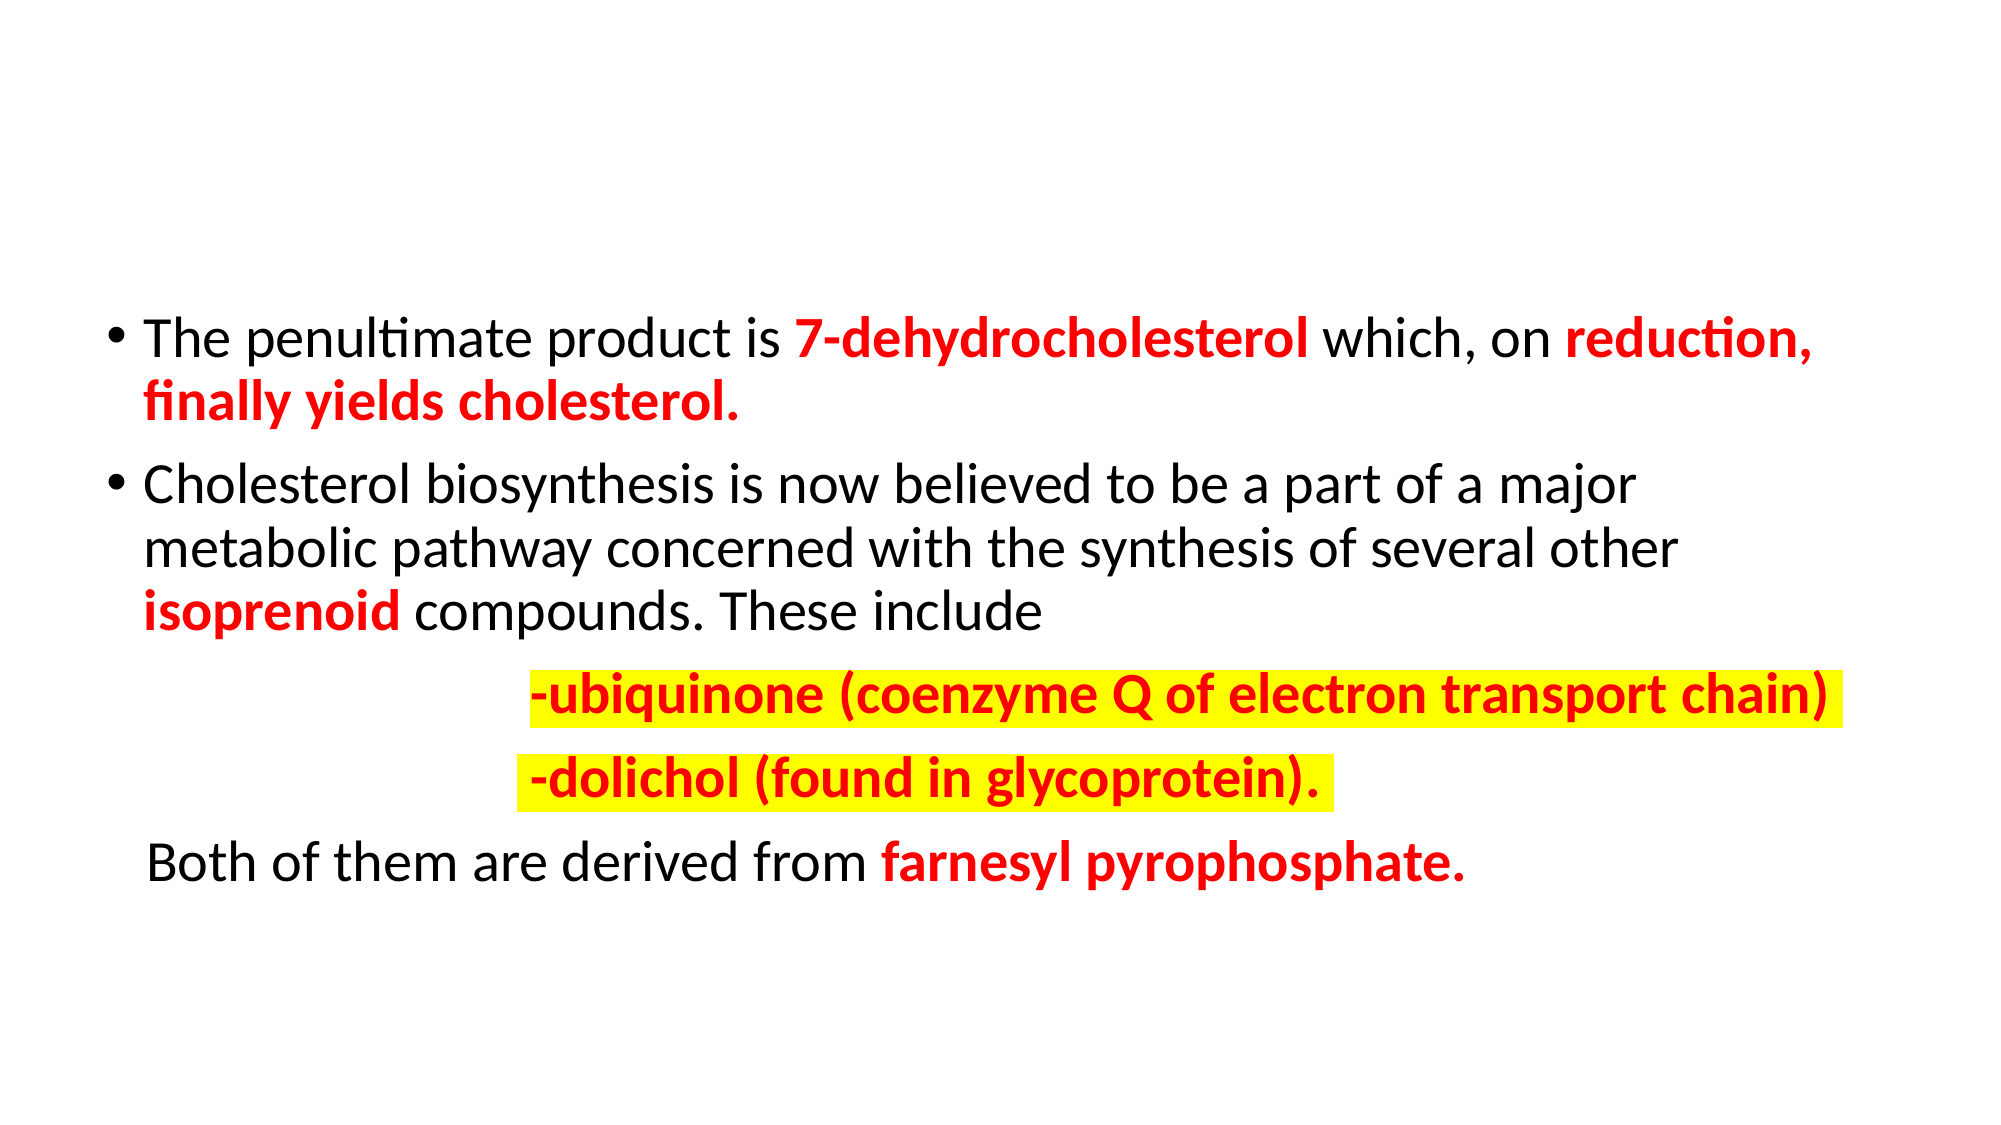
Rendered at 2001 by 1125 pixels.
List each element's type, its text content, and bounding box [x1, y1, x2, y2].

list The penultimate product is 7-dehydrocholesterol which, on reduction, finally yields cholesterol. Cholesterol biosynthesis is now believed to be a part of a major metabolic pathway concerned with the synthesis of several other isoprenoid compounds. These include -ubiquinone (coenzyme Q of electron transport chain) -dolichol (found in glycoprotein). Both of them are derived from farnesyl pyrophosphate. [91, 299, 1863, 1014]
